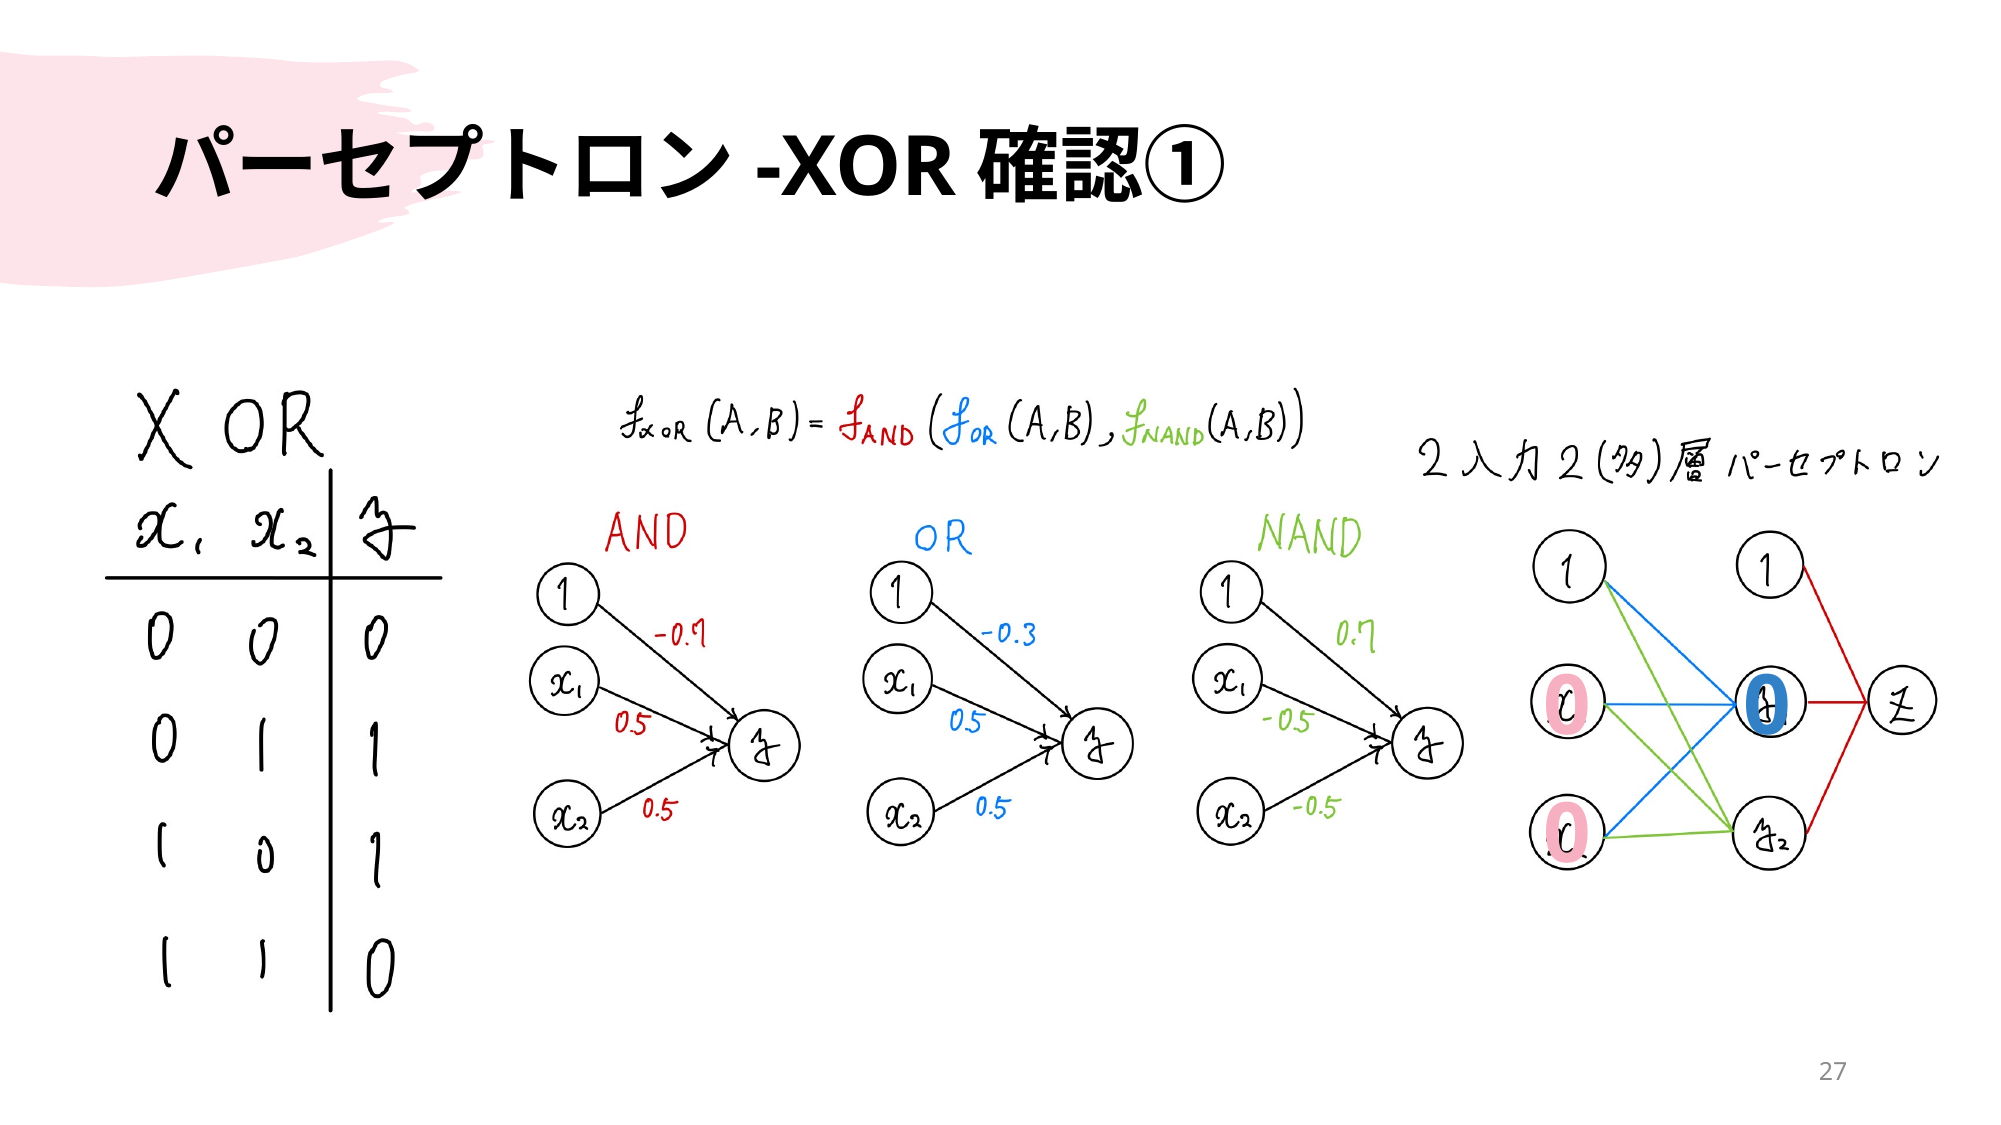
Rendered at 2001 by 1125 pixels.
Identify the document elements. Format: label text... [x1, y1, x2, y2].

picture [511, 345, 1955, 931]
slide_number 27 [1412, 1042, 1863, 1103]
title パーセプトロン-XOR確認① [137, 59, 1863, 278]
picture [14, 320, 465, 1103]
